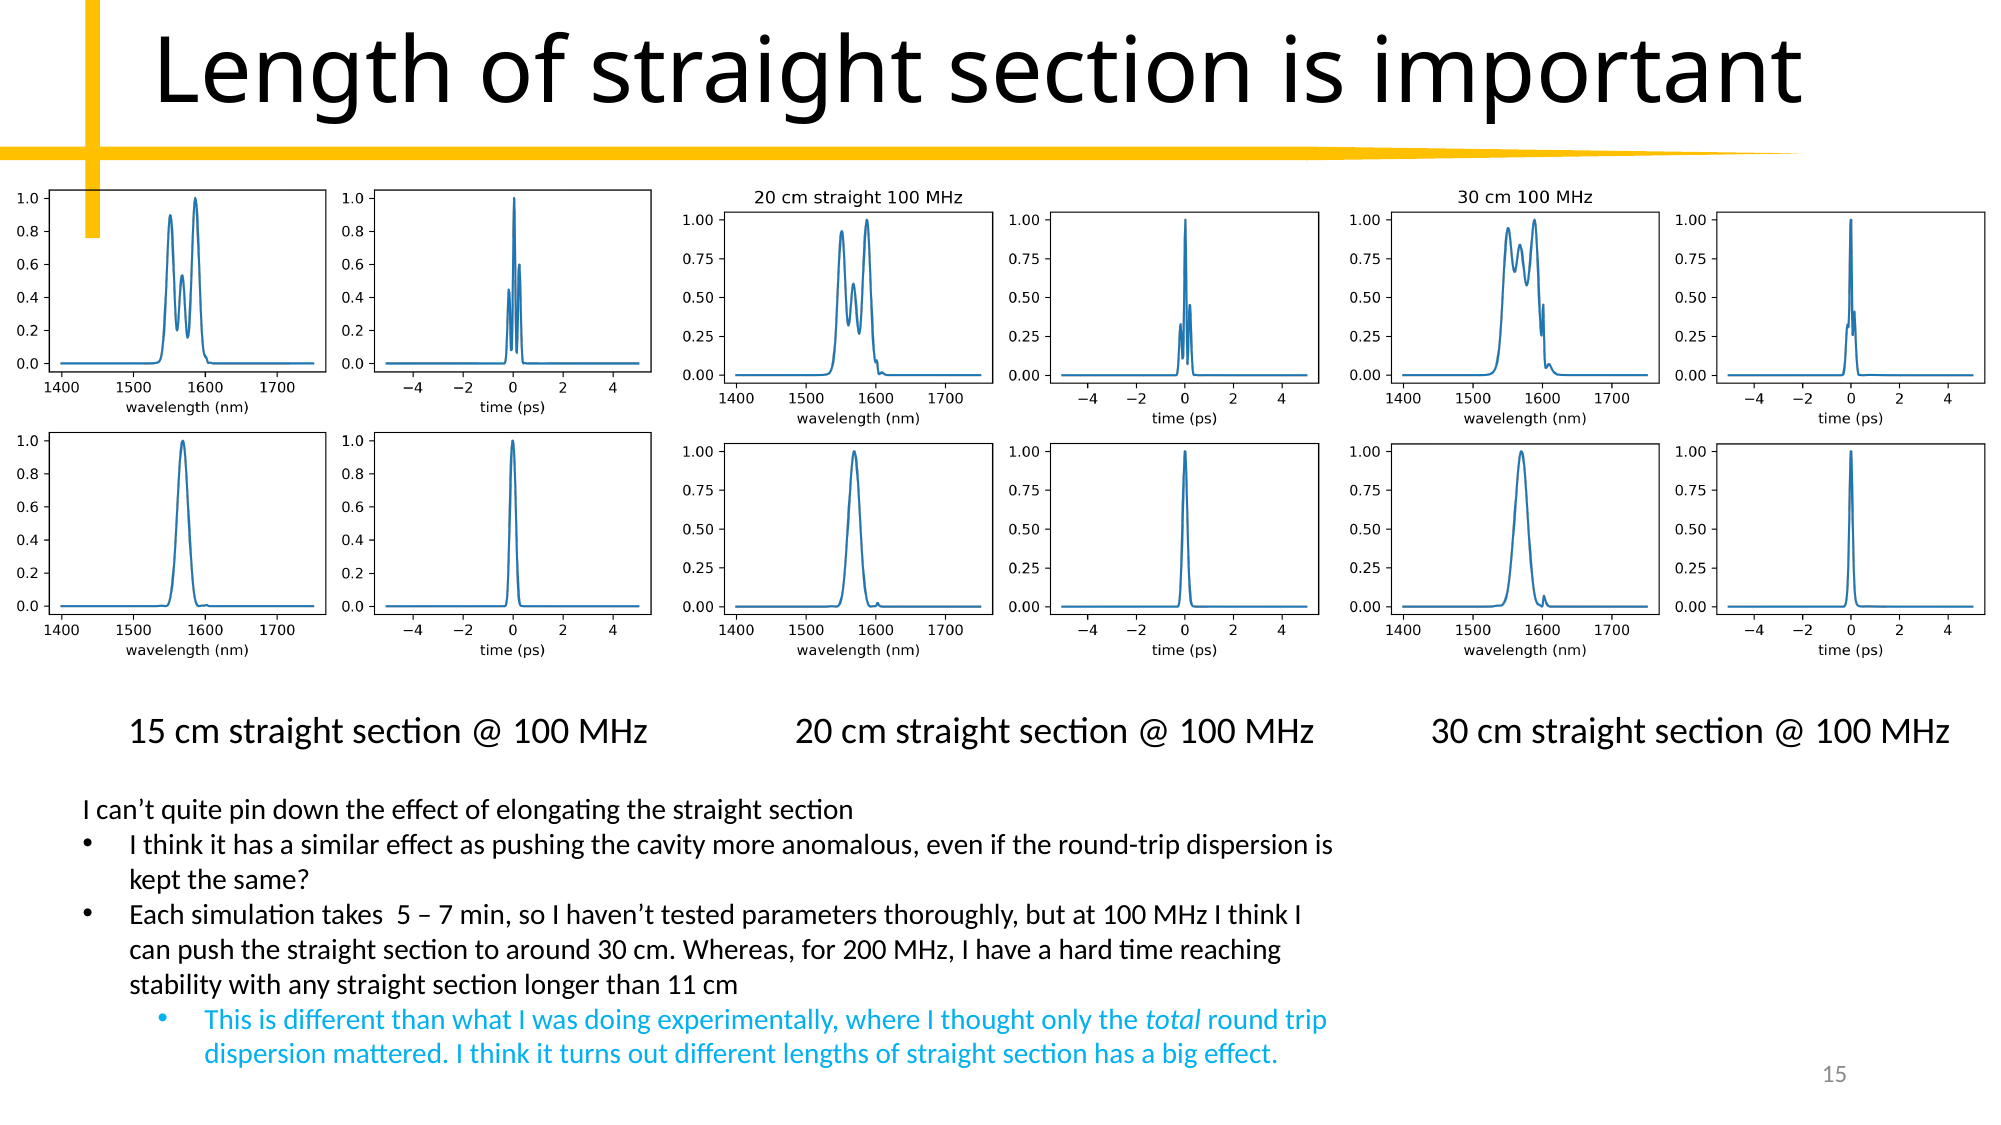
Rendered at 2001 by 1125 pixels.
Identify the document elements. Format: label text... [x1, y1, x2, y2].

slide_number 15 [1412, 1042, 1863, 1103]
text_box 20 cm straight section @ 100 MHz [780, 698, 1330, 759]
title Length of straight section is important [137, 0, 1863, 147]
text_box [0, 174, 2000, 675]
text_box 15 cm straight section @ 100 MHz [113, 698, 664, 759]
text_box 30 cm straight section @ 100 MHz [1415, 698, 1966, 759]
